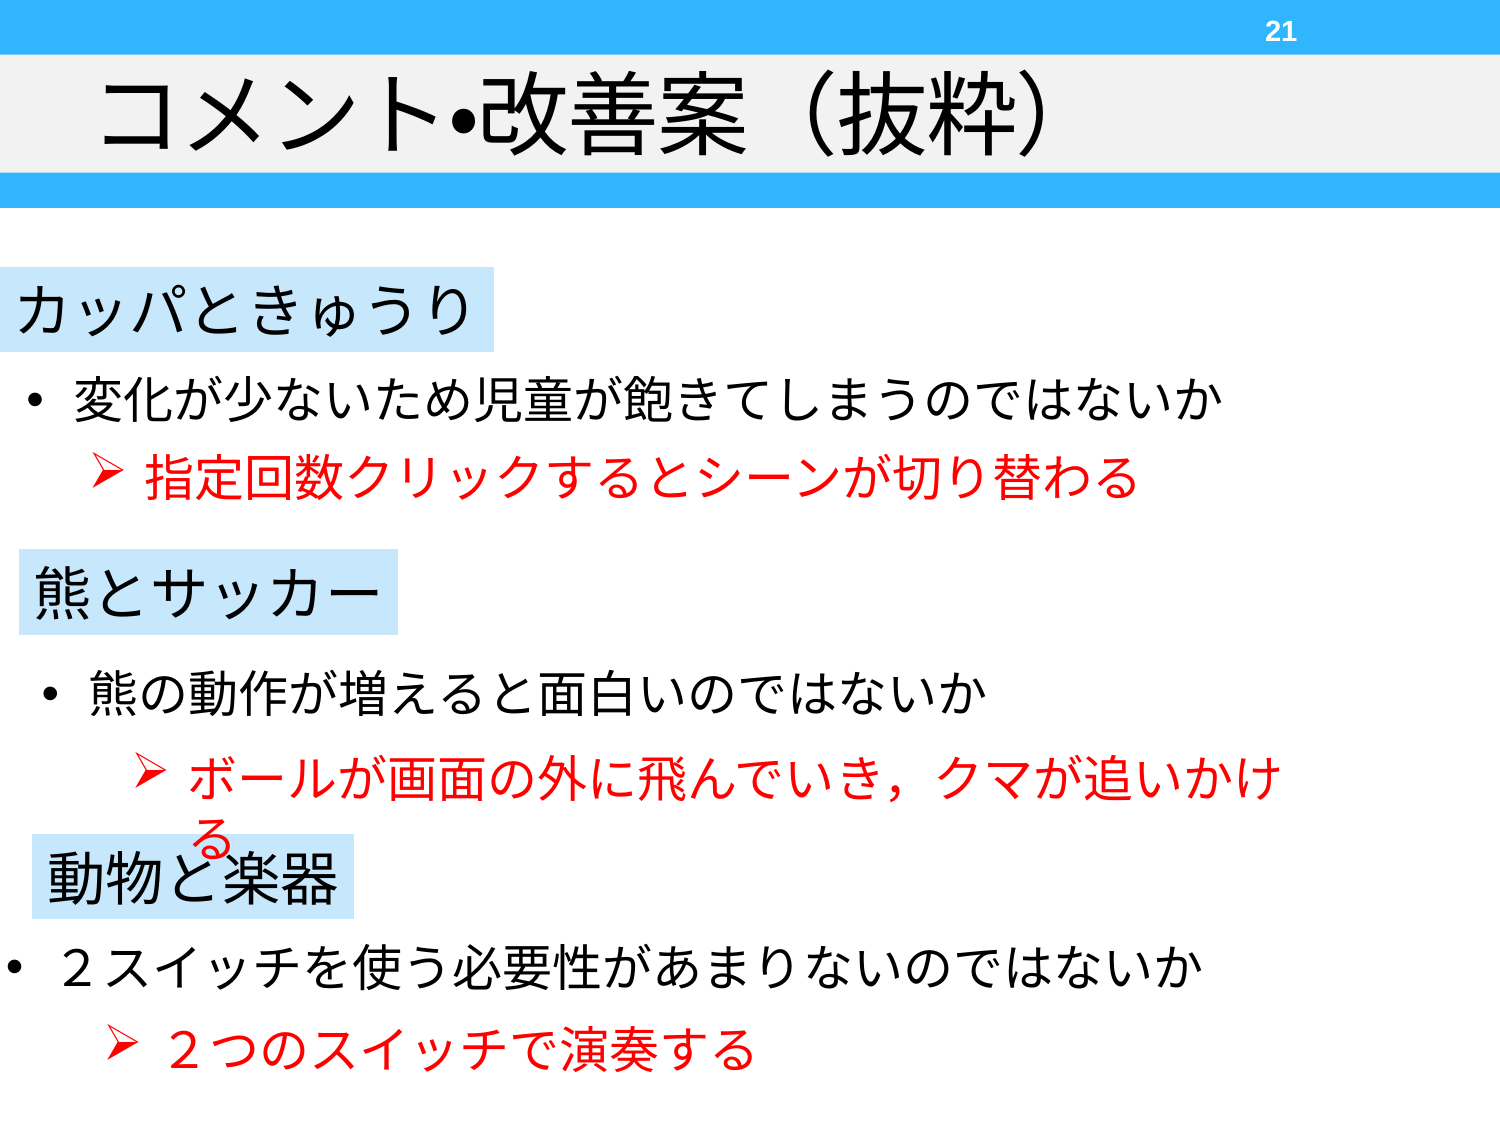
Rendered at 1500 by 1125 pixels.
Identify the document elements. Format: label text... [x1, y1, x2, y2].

text_box カッパときゅうり [0, 267, 494, 352]
text_box 熊の動作が増えると面白いのではないか [26, 655, 1002, 731]
text_box ２つのスイッチで演奏する [13, 1011, 775, 1087]
text_box ボールが画面の外に飛んでいき，クマが追いかける [41, 739, 1329, 875]
text_box 変化が少ないため児童が飽きてしまうのではないか [11, 361, 1238, 437]
text_box 指定回数クリックするとシーンが切り替わる [0, 439, 1157, 515]
slide_number 21 [1250, 3, 1425, 57]
text_box 熊とサッカー [19, 549, 398, 635]
title コメント・改善案（抜粋） [75, 30, 1425, 194]
text_box ２スイッチを使う必要性があまりないのではないか [0, 928, 1218, 1004]
text_box 動物と楽器 [32, 834, 354, 919]
